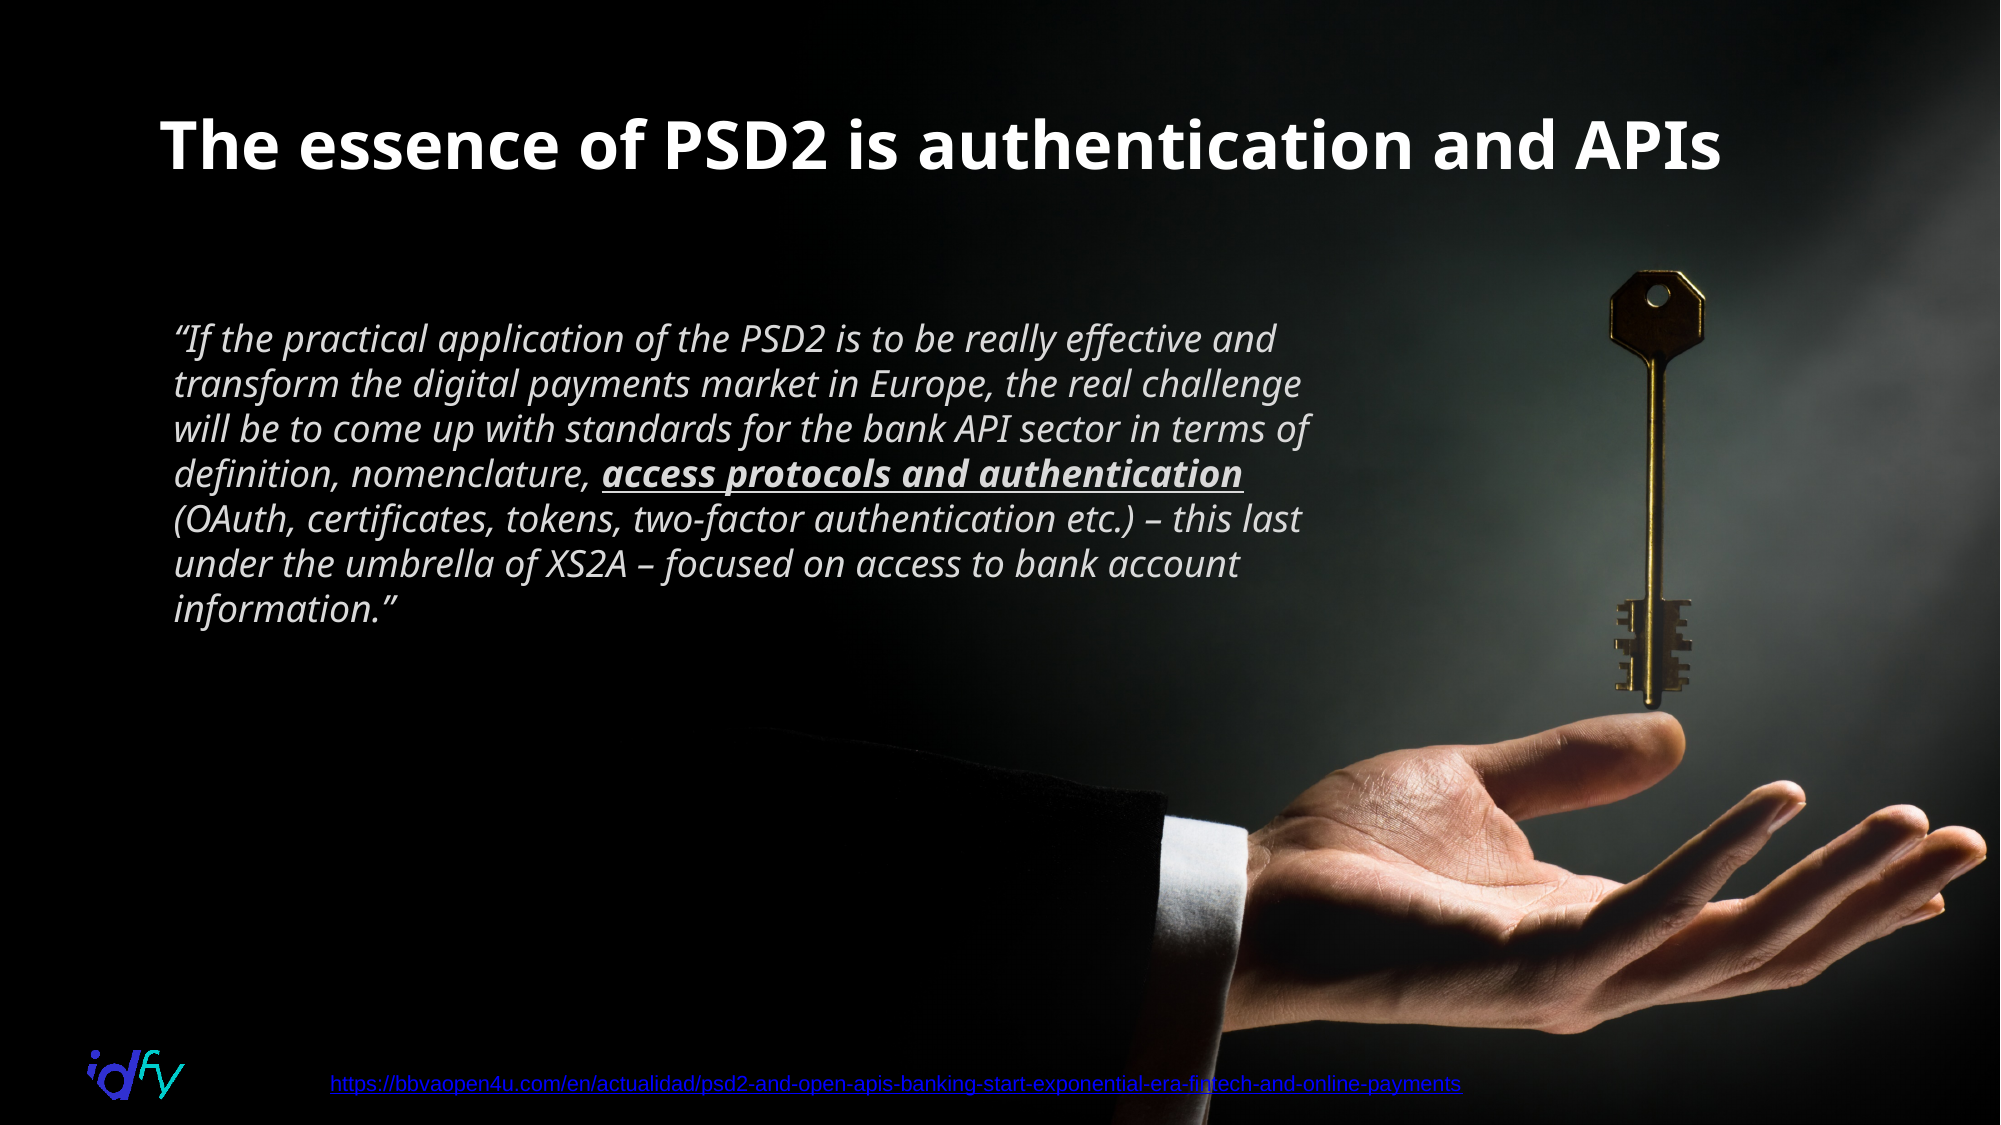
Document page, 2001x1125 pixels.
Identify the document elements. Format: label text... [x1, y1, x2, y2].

text_box https://bbvaopen4u.com/en/actualidad/psd2-and-open-apis-banking-start-exponential-era-fintech-and-online-payments [315, 1061, 495, 1125]
picture [499, 0, 2000, 1125]
title The essence of PSD2 is authentication and APIs [159, 102, 494, 291]
list “If the practical application of the PSD2 is to be really effective and transform the digital payments market in Europe, the real challenge will be to come up with standards for the bank API sector in terms of definition, nomenclature, access protocols and authentication (OAuth, certificates, tokens, two-factor authentication etc.) – this last under the umbrella of XS2A – focused on access to bank account information.” [173, 315, 494, 871]
picture [85, 1046, 186, 1103]
